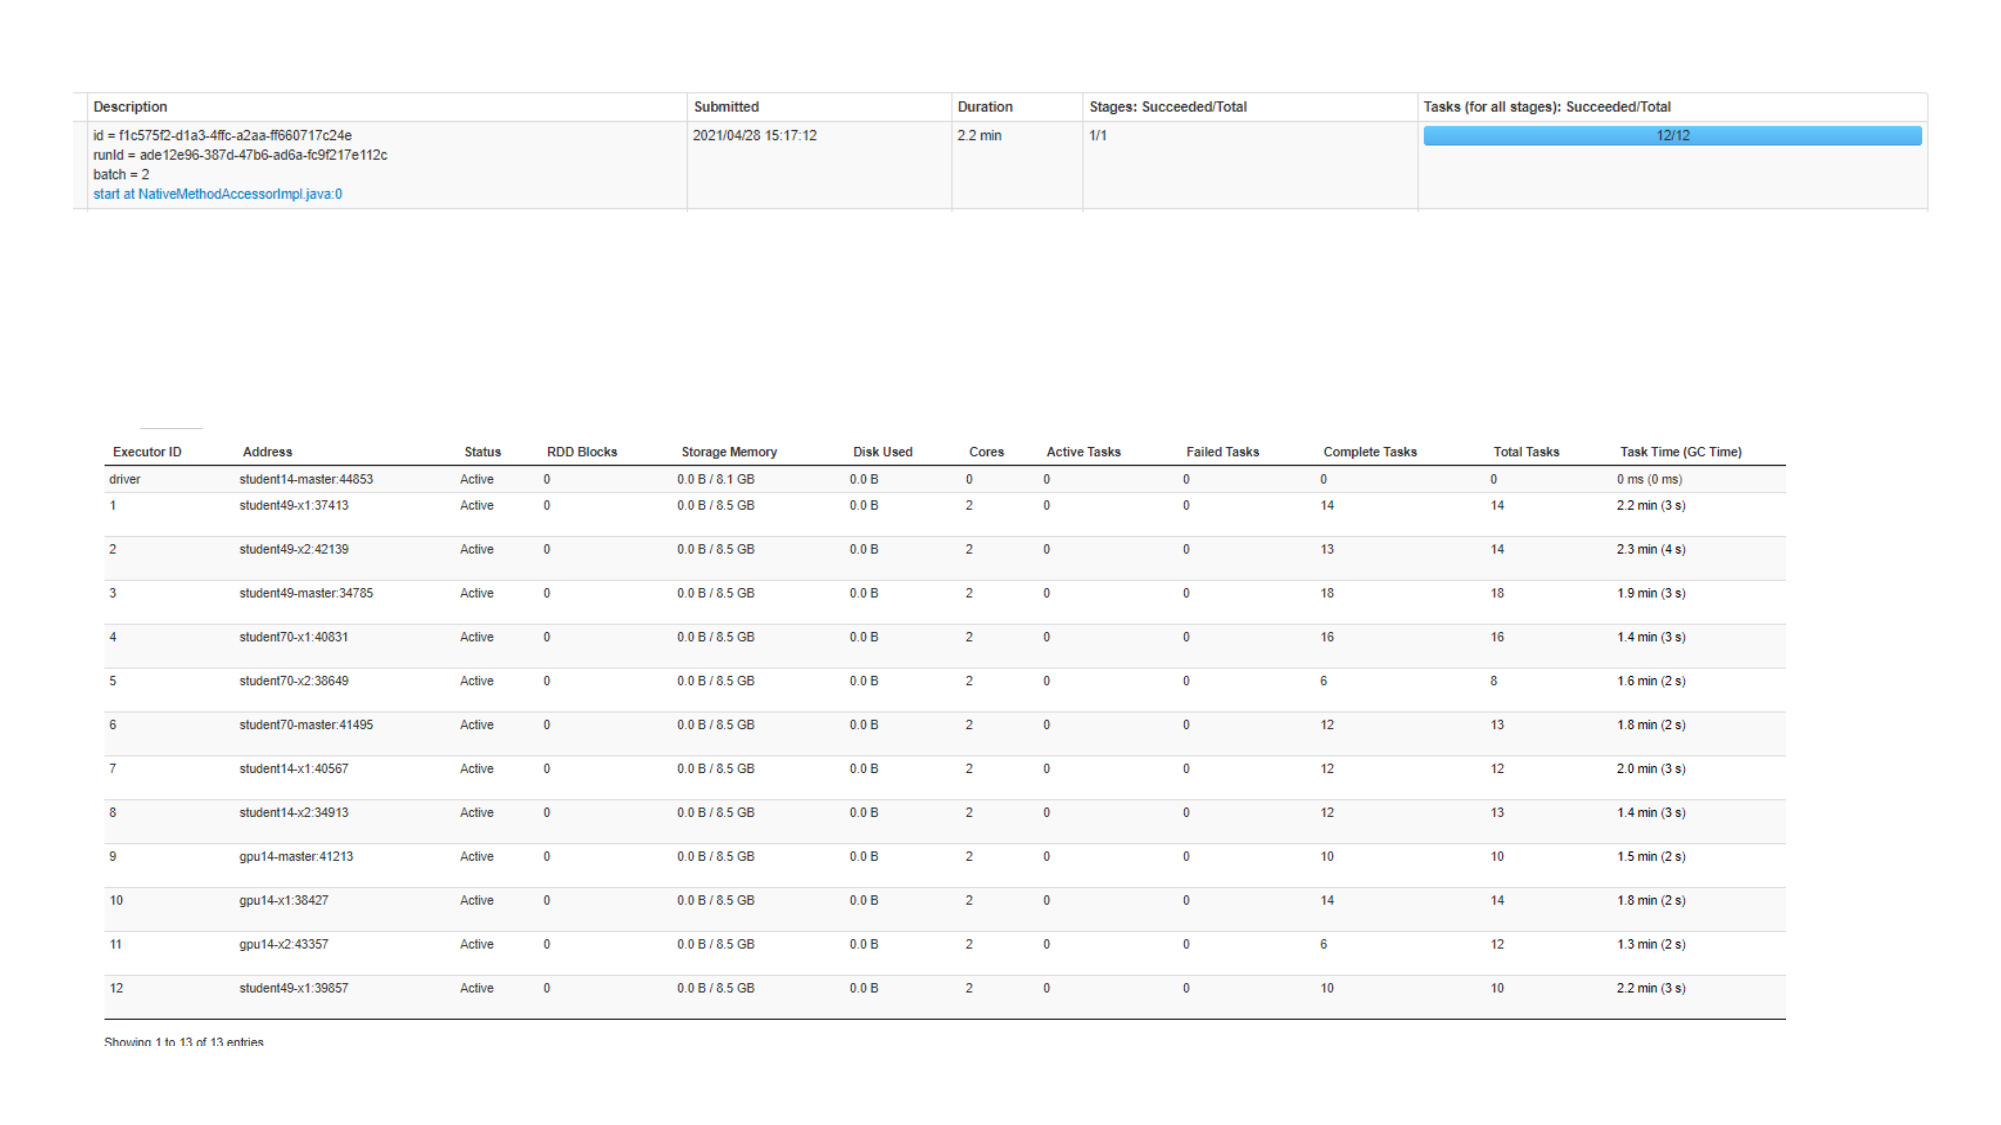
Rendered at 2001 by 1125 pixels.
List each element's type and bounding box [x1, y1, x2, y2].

picture [72, 78, 1939, 212]
picture [87, 428, 1786, 1046]
